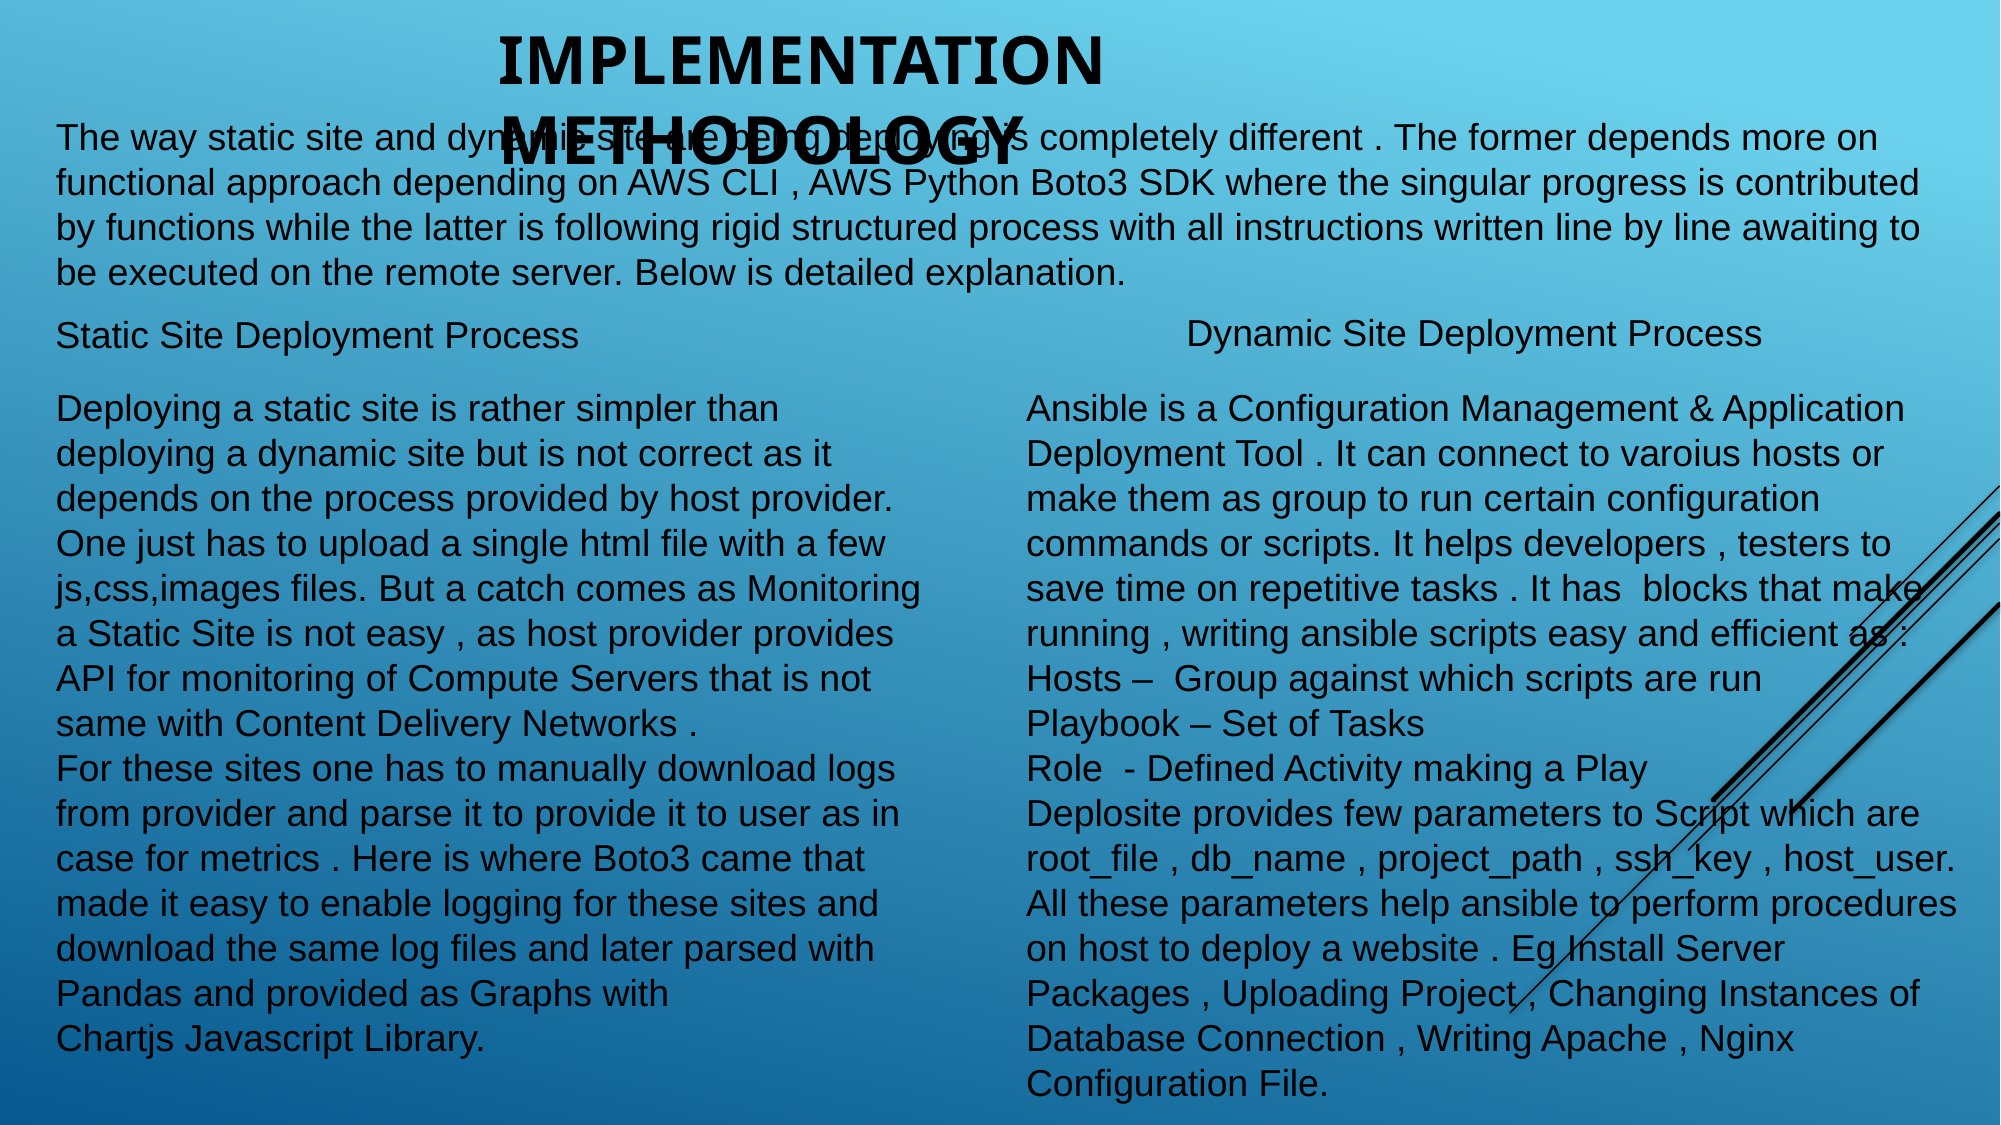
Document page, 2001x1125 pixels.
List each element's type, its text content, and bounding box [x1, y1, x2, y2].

text_box The way static site and dynamic site are being deploying is completely different . The former depends more on functional approach depending on AWS CLI , AWS Python Boto3 SDK where the singular progress is contributed by functions while the latter is following rigid structured process with all instructions written line by line awaiting to be executed on the remote server. Below is detailed explanation. [40, 105, 1961, 301]
text_box Ansible is a Configuration Management & Application Deployment Tool . It can connect to varoius hosts or make them as group to run certain configuration commands or scripts. It helps developers , testers to save time on repetitive tasks . It has blocks that make running , writing ansible scripts easy and efficient as : Hosts – Group against which scripts are run Playbook – Set of Tasks Role - Defined Activity making a Play Deplosite provides few parameters to Script which are root_file , db_name , project_path , ssh_key , host_user. All these parameters help ansible to perform procedures on host to deploy a website . Eg Install Server Packages , Uploading Project , Changing Instances of Database Connection , Writing Apache , Nginx Configuration File. [1011, 376, 1992, 1112]
text_box Deploying a static site is rather simpler than deploying a dynamic site but is not correct as it depends on the process provided by host provider. One just has to upload a single html file with a few js,css,images files. But a catch comes as Monitoring a Static Site is not easy , as host provider provides API for monitoring of Compute Servers that is not same with Content Delivery Networks . For these sites one has to manually download logs from provider and parse it to provide it to user as in case for metrics . Here is where Boto3 came that made it easy to enable logging for these sites and download the same log files and later parsed with Pandas and provided as Graphs with Chartjs Javascript Library. [40, 376, 963, 1067]
text_box Static Site Deployment Process [40, 303, 605, 364]
text_box Implementation Methodology [483, 10, 1624, 105]
text_box Dynamic Site Deployment Process [1171, 301, 1853, 362]
